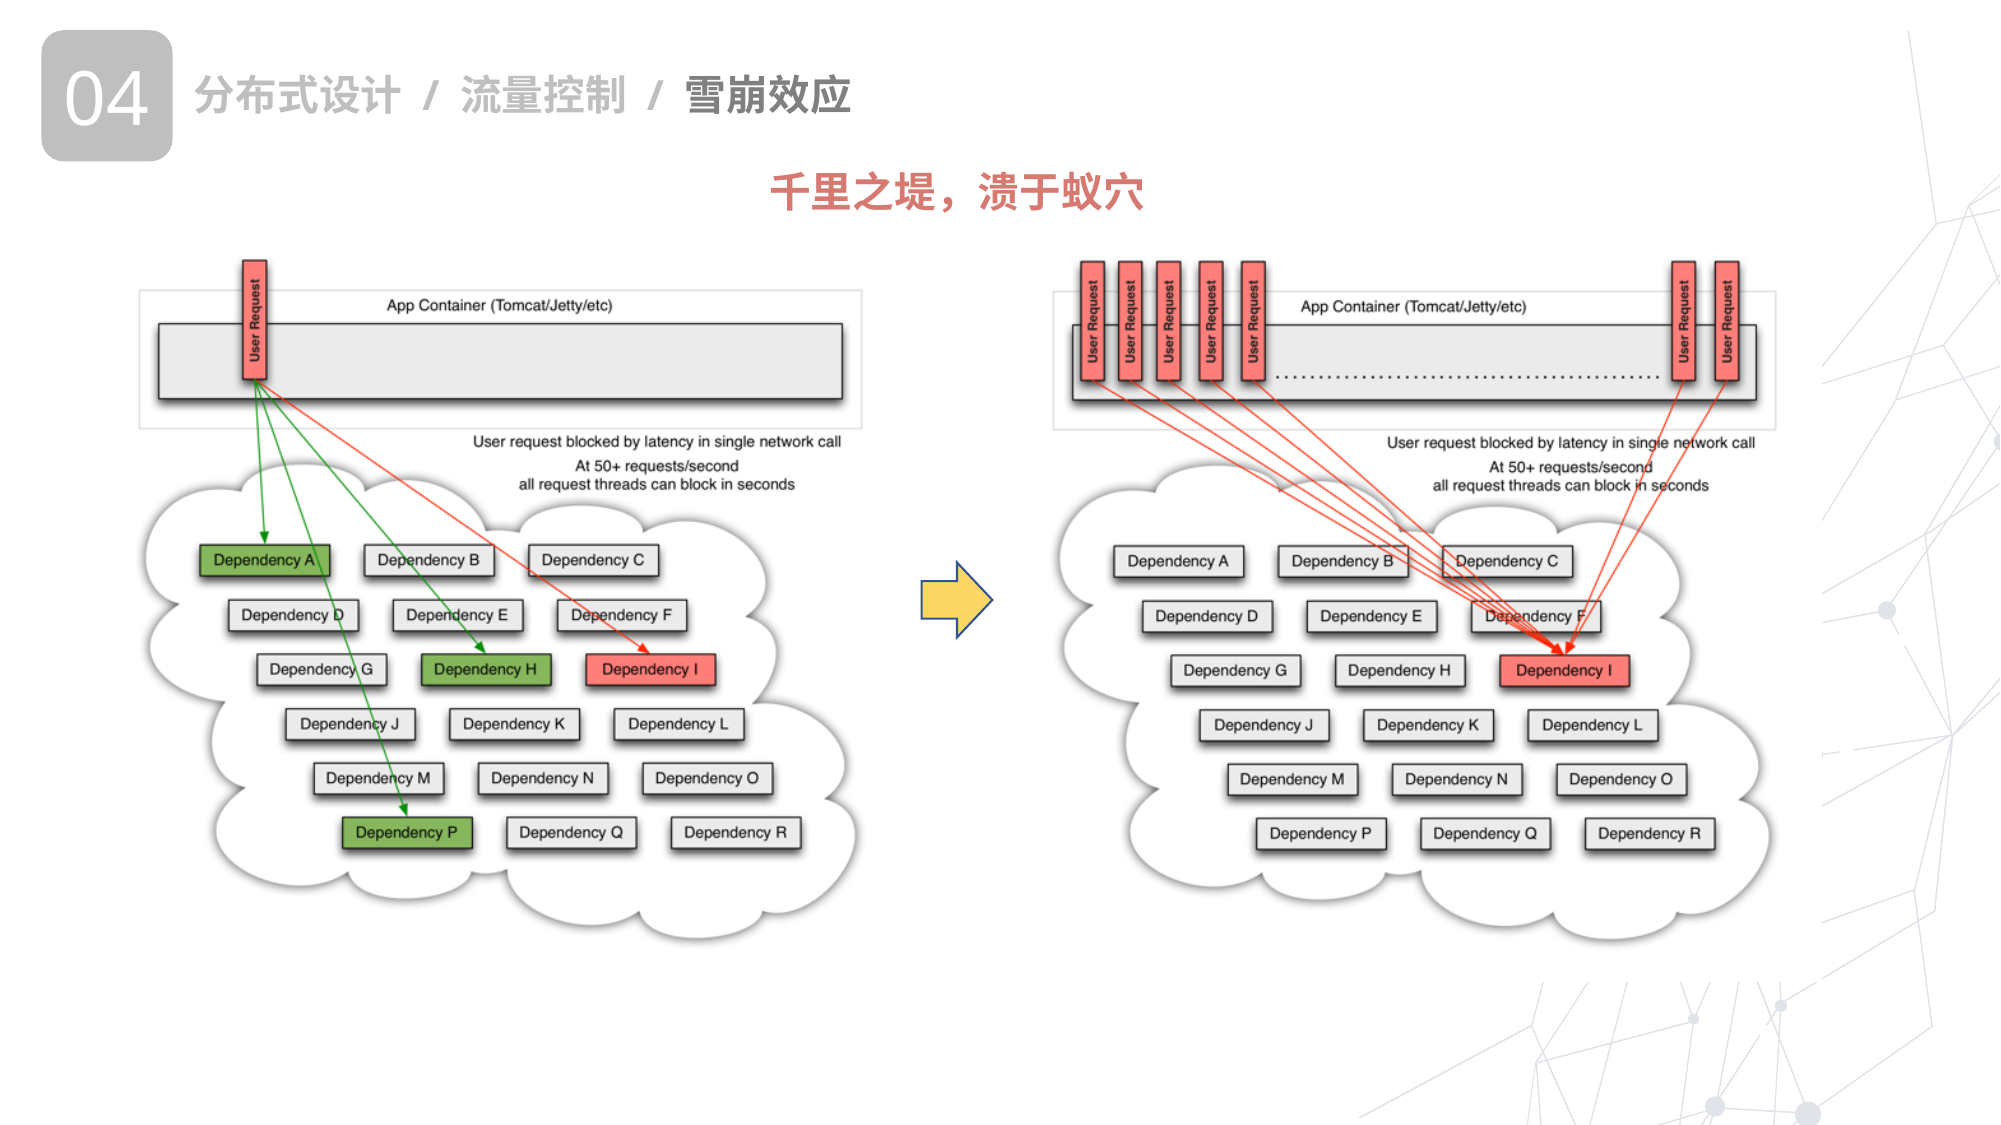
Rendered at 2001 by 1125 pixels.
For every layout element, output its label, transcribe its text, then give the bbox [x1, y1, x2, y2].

picture [1006, 239, 1822, 982]
text_box [1358, 30, 2000, 1125]
text_box 千里之堤，溃于蚁穴 [731, 133, 1183, 224]
text_box [920, 559, 994, 641]
text_box 分布式设计 / 流量控制 / 雪崩效应 [194, 35, 1346, 138]
picture [92, 239, 908, 981]
text_box 04 [41, 30, 173, 162]
